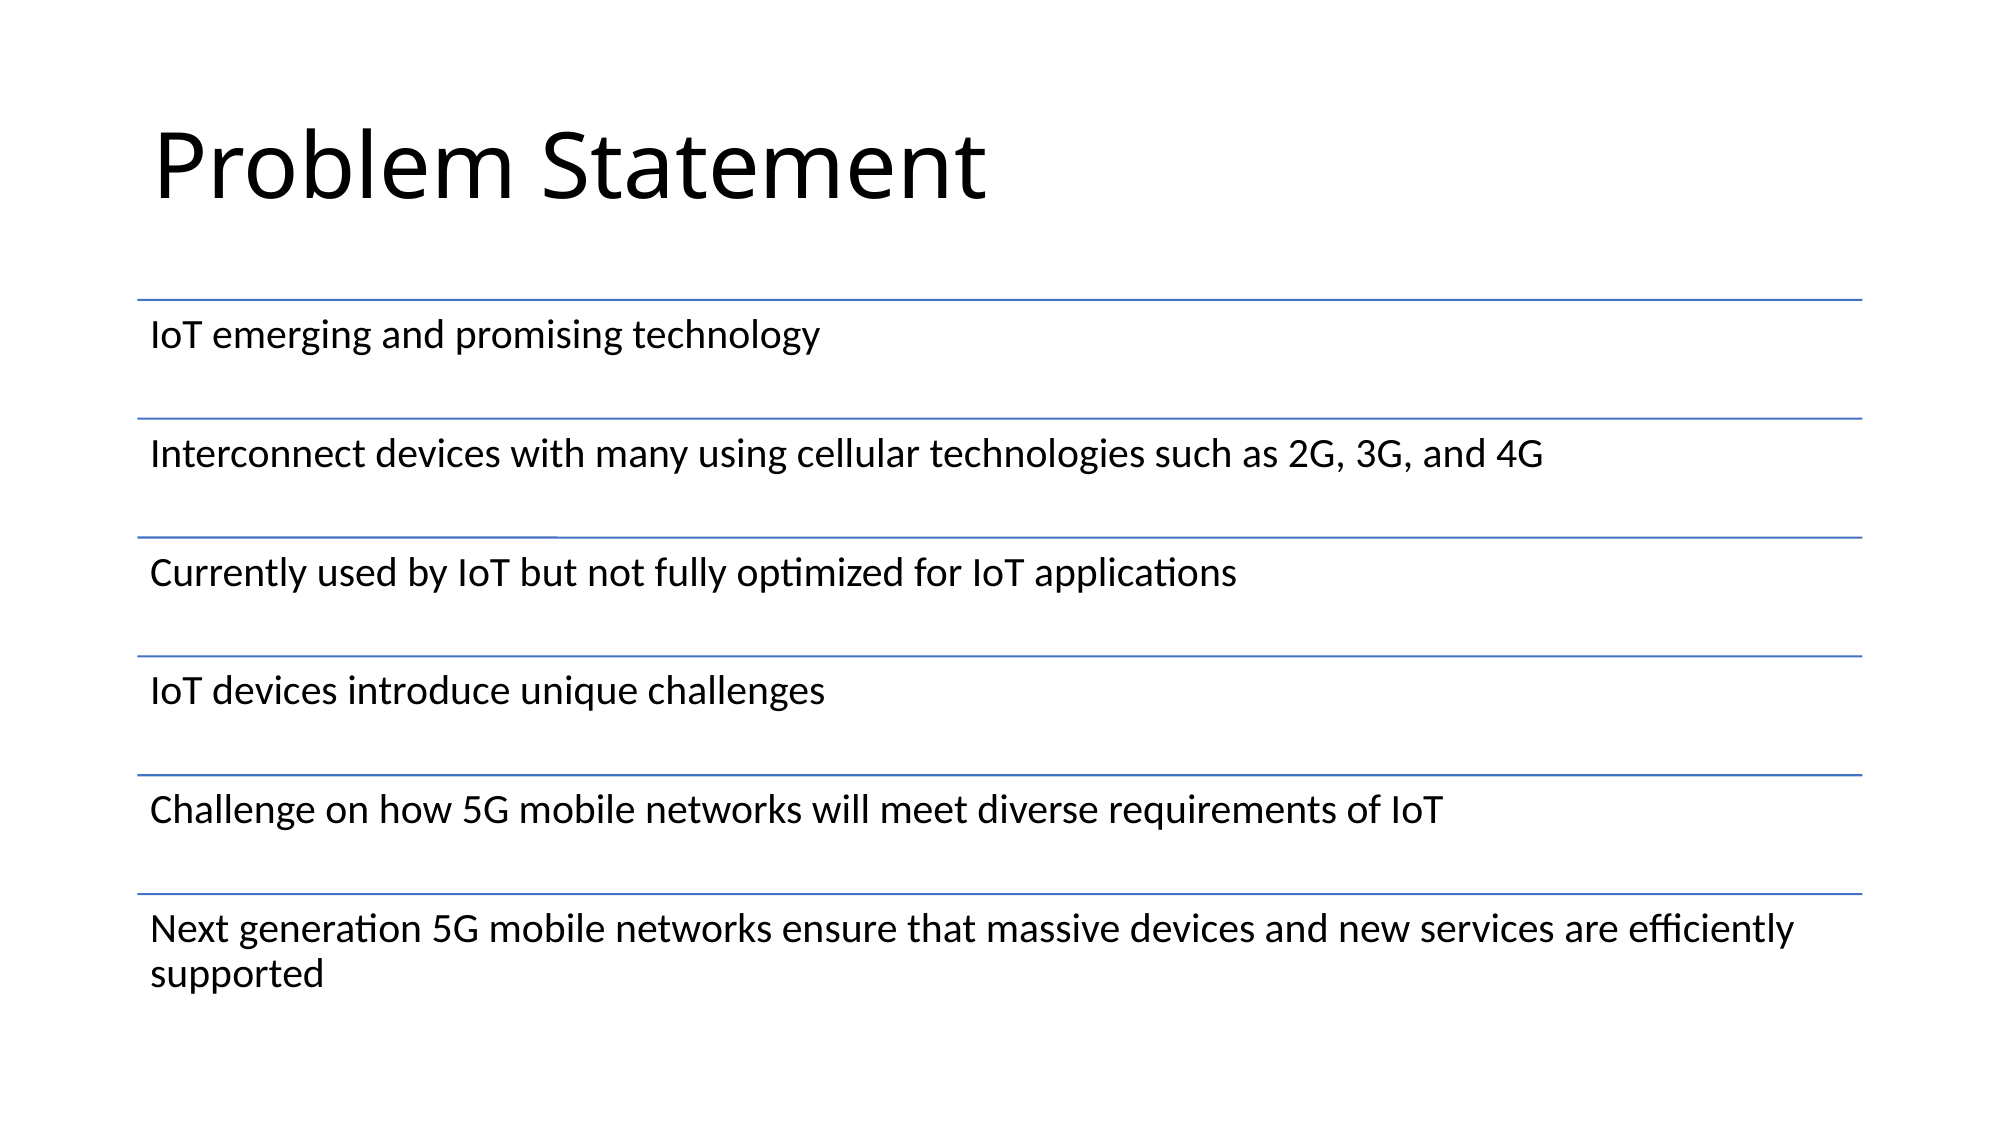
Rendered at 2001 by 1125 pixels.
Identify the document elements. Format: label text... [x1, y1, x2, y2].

title Problem Statement [137, 59, 1863, 278]
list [137, 299, 1863, 1014]
